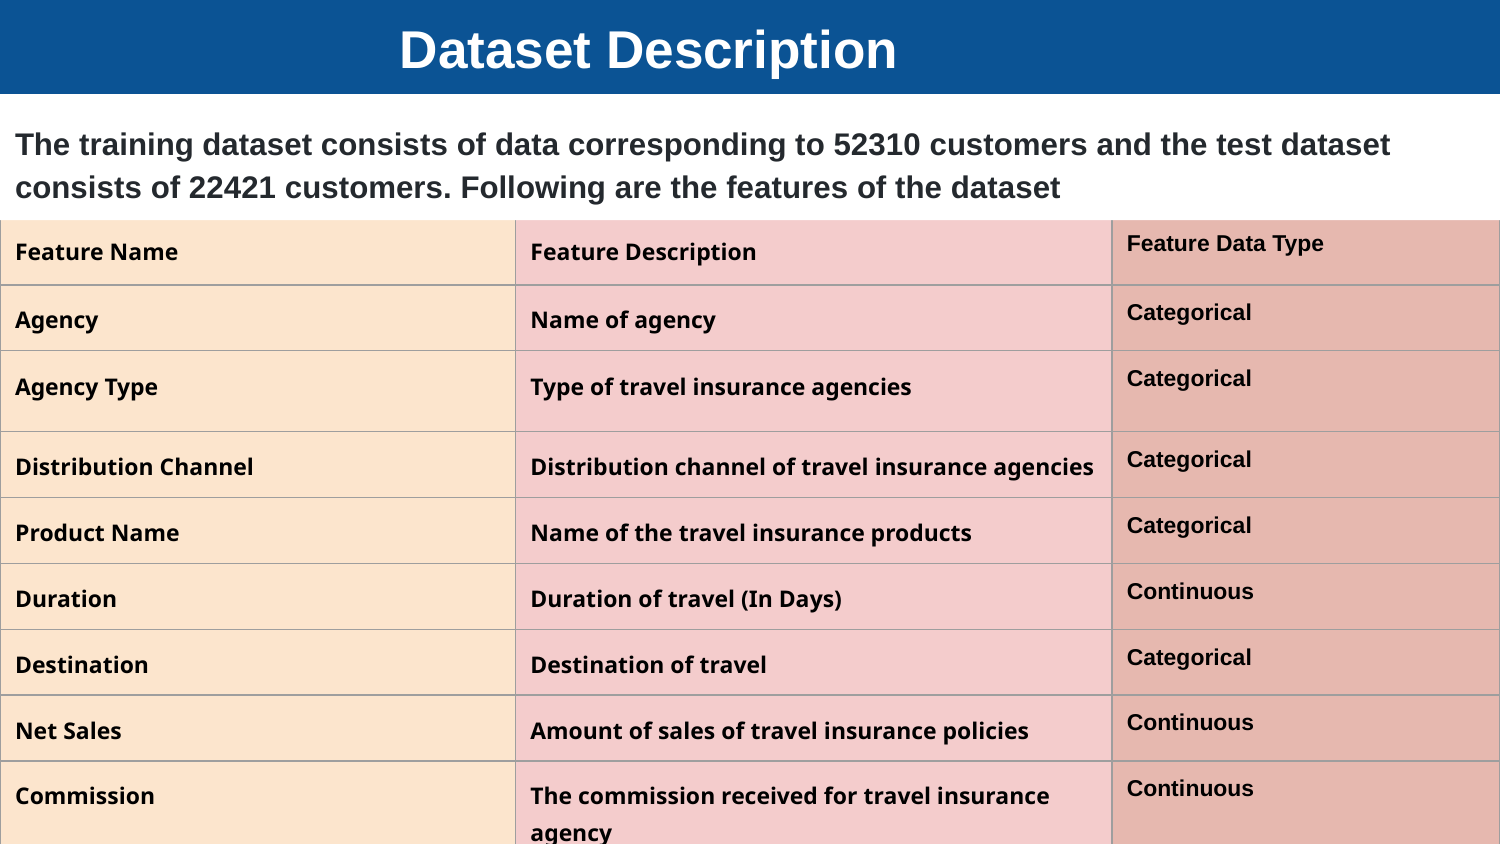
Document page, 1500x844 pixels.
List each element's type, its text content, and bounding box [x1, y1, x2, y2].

table_cell Duration [1, 564, 515, 629]
table_cell Name of the travel insurance products [516, 498, 1111, 563]
table_cell Categorical [1113, 498, 1499, 563]
table_cell Amount of sales of travel insurance policies [516, 696, 1111, 760]
table_cell Net Sales [1, 696, 515, 760]
table_cell Name of agency [516, 286, 1111, 350]
table_cell Categorical [1113, 351, 1499, 431]
table_cell Continuous [1113, 762, 1499, 844]
table_cell Destination [1, 630, 515, 694]
table_cell Categorical [1113, 630, 1499, 694]
table_cell Distribution channel of travel insurance agencies [516, 432, 1111, 497]
table_cell Agency [1, 286, 515, 350]
table_cell Commission [1, 762, 515, 844]
table_cell Distribution Channel [1, 432, 515, 497]
table_cell Continuous [1113, 696, 1499, 760]
table_cell Destination of travel [516, 630, 1111, 694]
table_cell Product Name [1, 498, 515, 563]
table_header Feature Description [516, 221, 1111, 284]
table_cell Categorical [1113, 286, 1499, 350]
table_cell Continuous [1113, 564, 1499, 629]
table_header Feature Name [1, 221, 515, 284]
table_cell Categorical [1113, 432, 1499, 497]
table_cell Type of travel insurance agencies [516, 351, 1111, 431]
table_cell Duration of travel (In Days) [516, 564, 1111, 629]
text_box The training dataset consists of data corresponding to 52310 customers and the test dataset consists of 22421 customers. Following are the features of the dataset [0, 103, 1500, 221]
table_cell The commission received for travel insurance agency [516, 762, 1111, 844]
title Dataset Description [0, 0, 1500, 94]
table_cell Agency Type [1, 351, 515, 431]
table_header Feature Data Type [1113, 221, 1499, 284]
